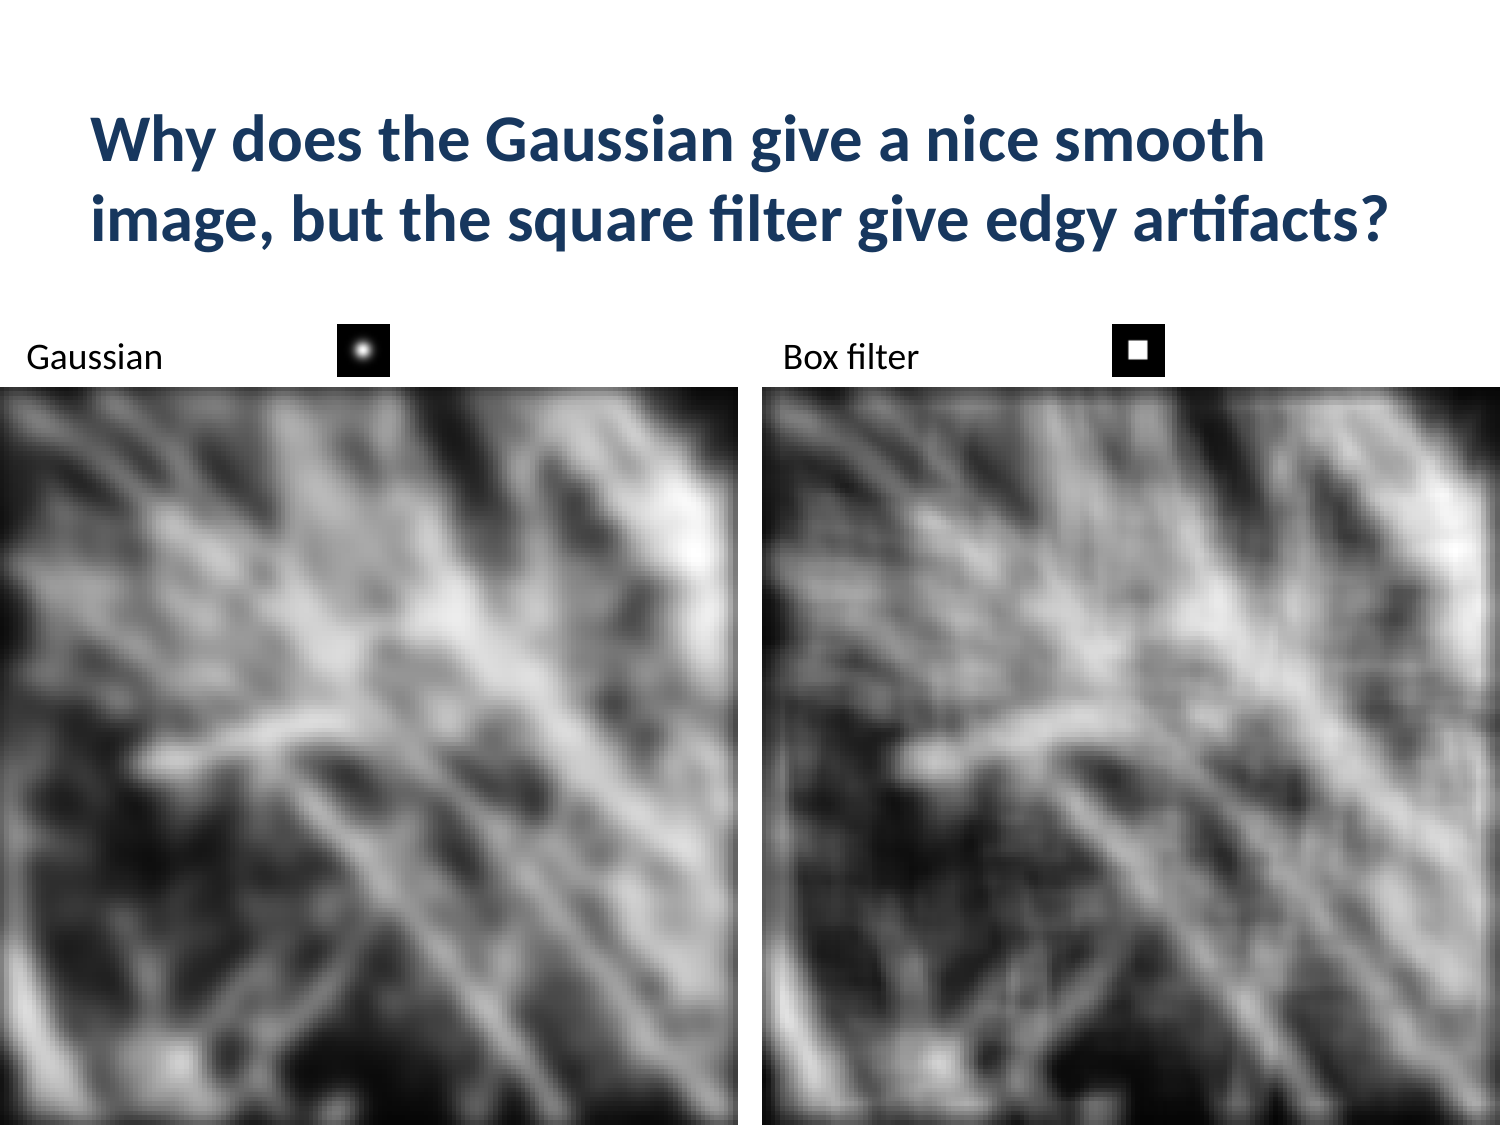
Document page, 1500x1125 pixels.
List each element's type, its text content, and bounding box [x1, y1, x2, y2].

text_box Gaussian [11, 324, 179, 385]
picture [337, 324, 390, 378]
picture [762, 387, 1500, 1125]
text_box Box filter [768, 324, 935, 385]
picture [0, 387, 738, 1125]
list Why does the Gaussian give a nice smooth image, but the square filter give edgy artifacts? [75, 87, 1425, 930]
picture [1112, 324, 1165, 378]
